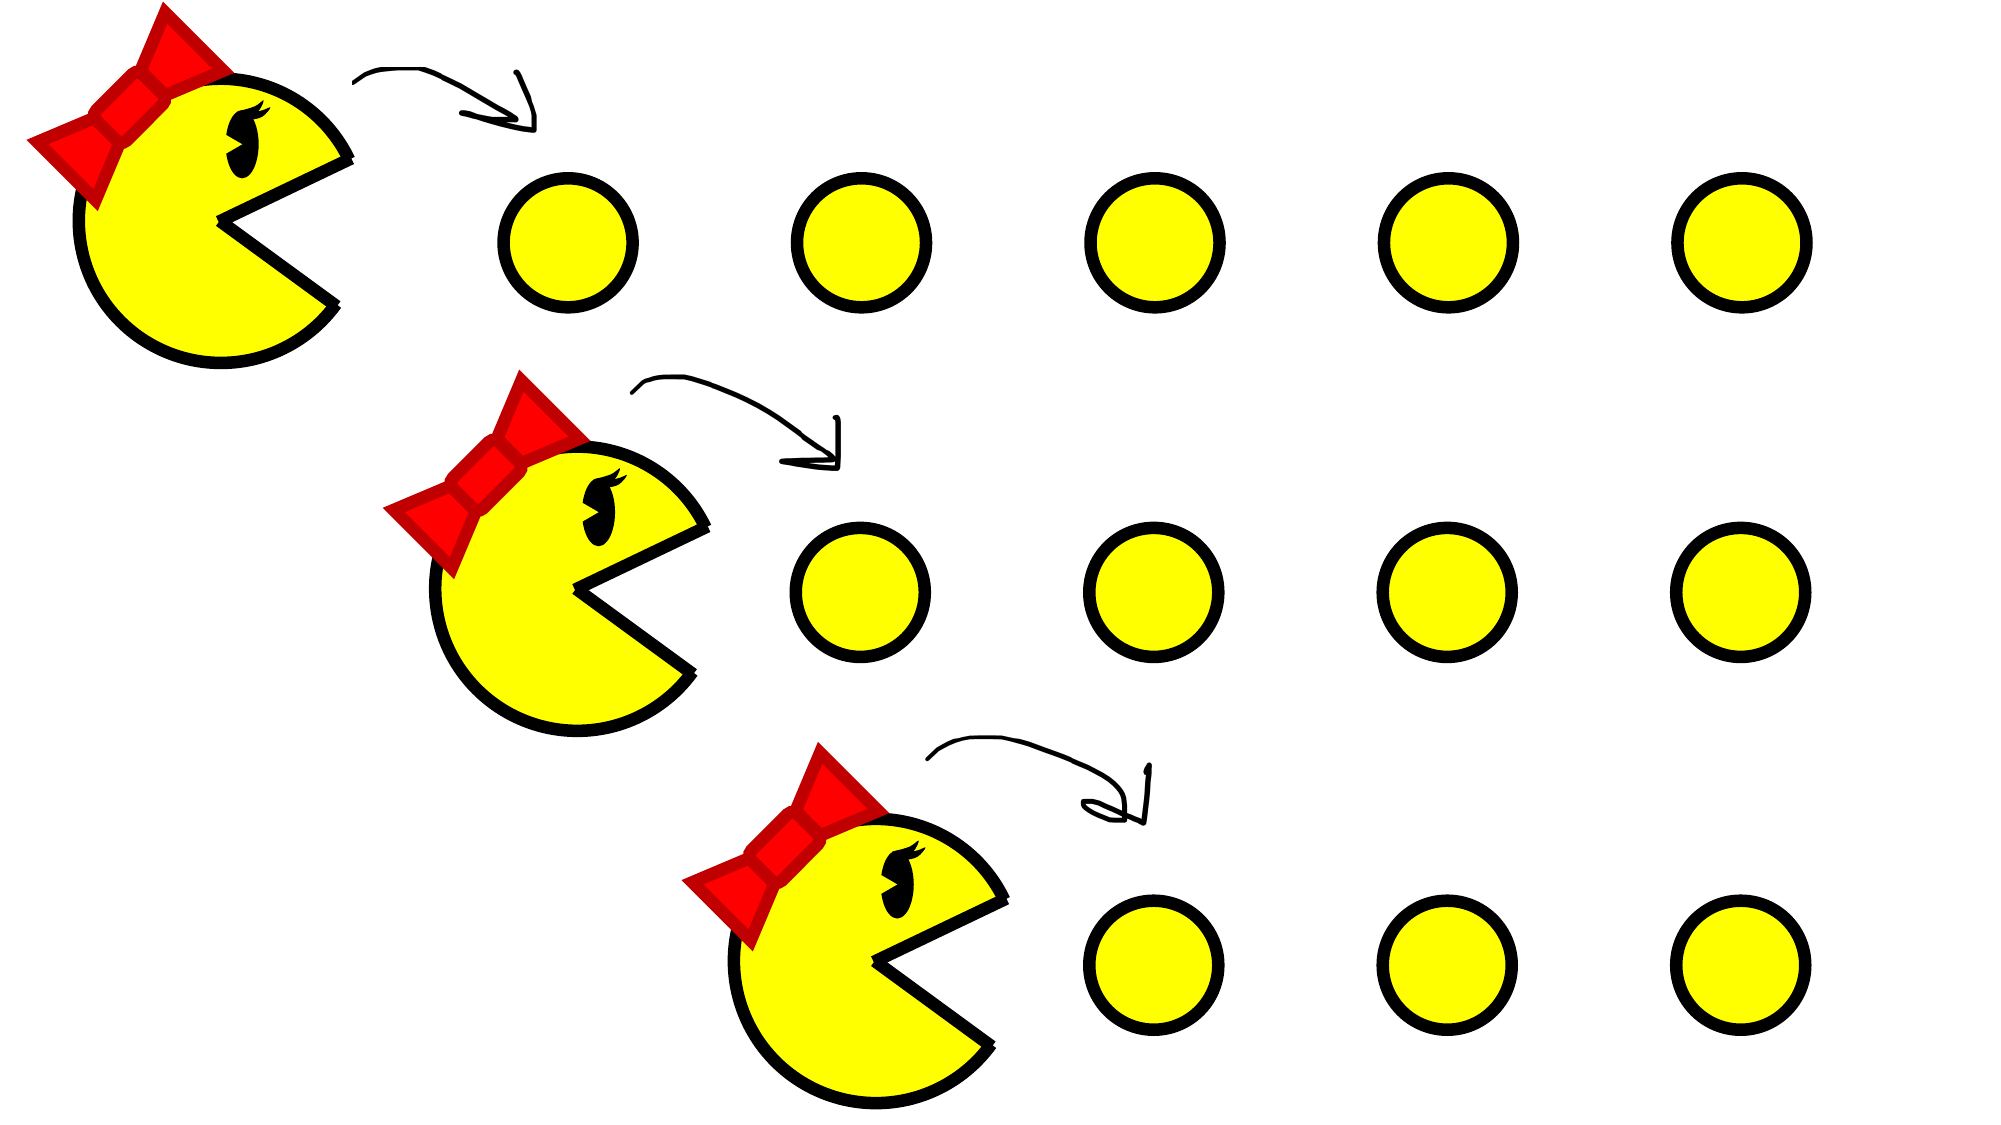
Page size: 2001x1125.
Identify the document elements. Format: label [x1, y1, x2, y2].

text_box [712, 761, 1806, 1104]
picture [352, 363, 1161, 834]
text_box [57, 21, 1807, 363]
text_box [414, 389, 1806, 731]
